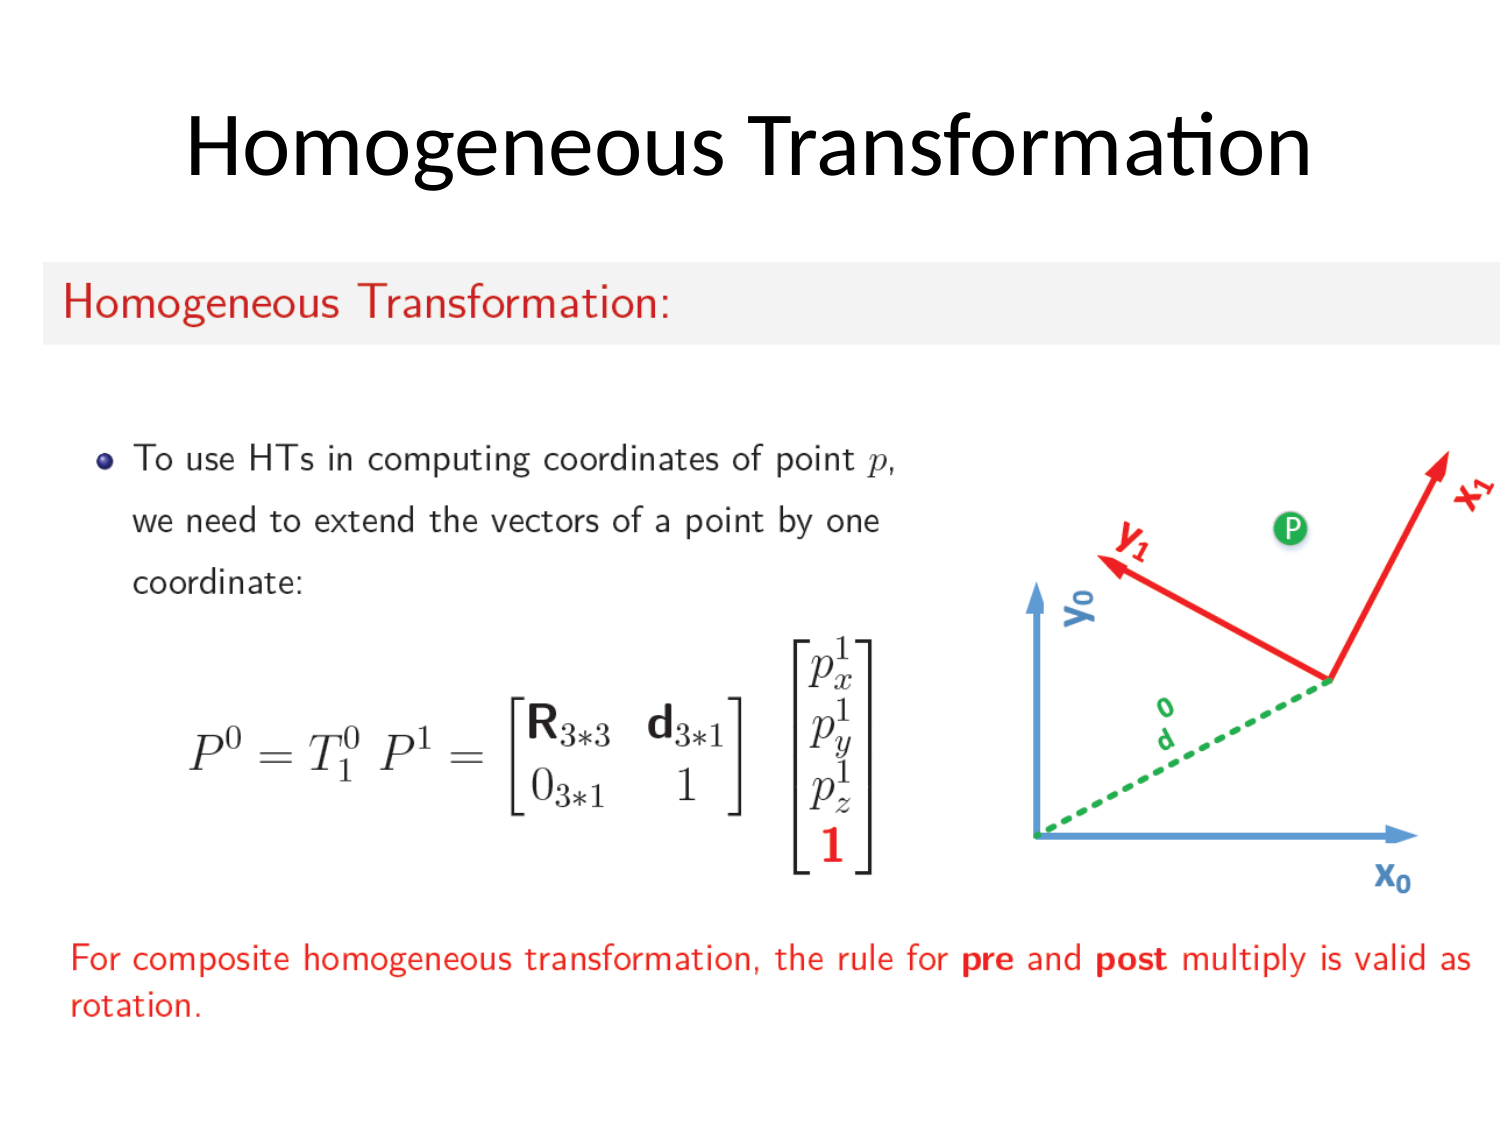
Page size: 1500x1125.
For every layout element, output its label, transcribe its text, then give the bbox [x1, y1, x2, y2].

title Homogeneous Transformation [75, 45, 1425, 233]
picture [43, 262, 1500, 1025]
